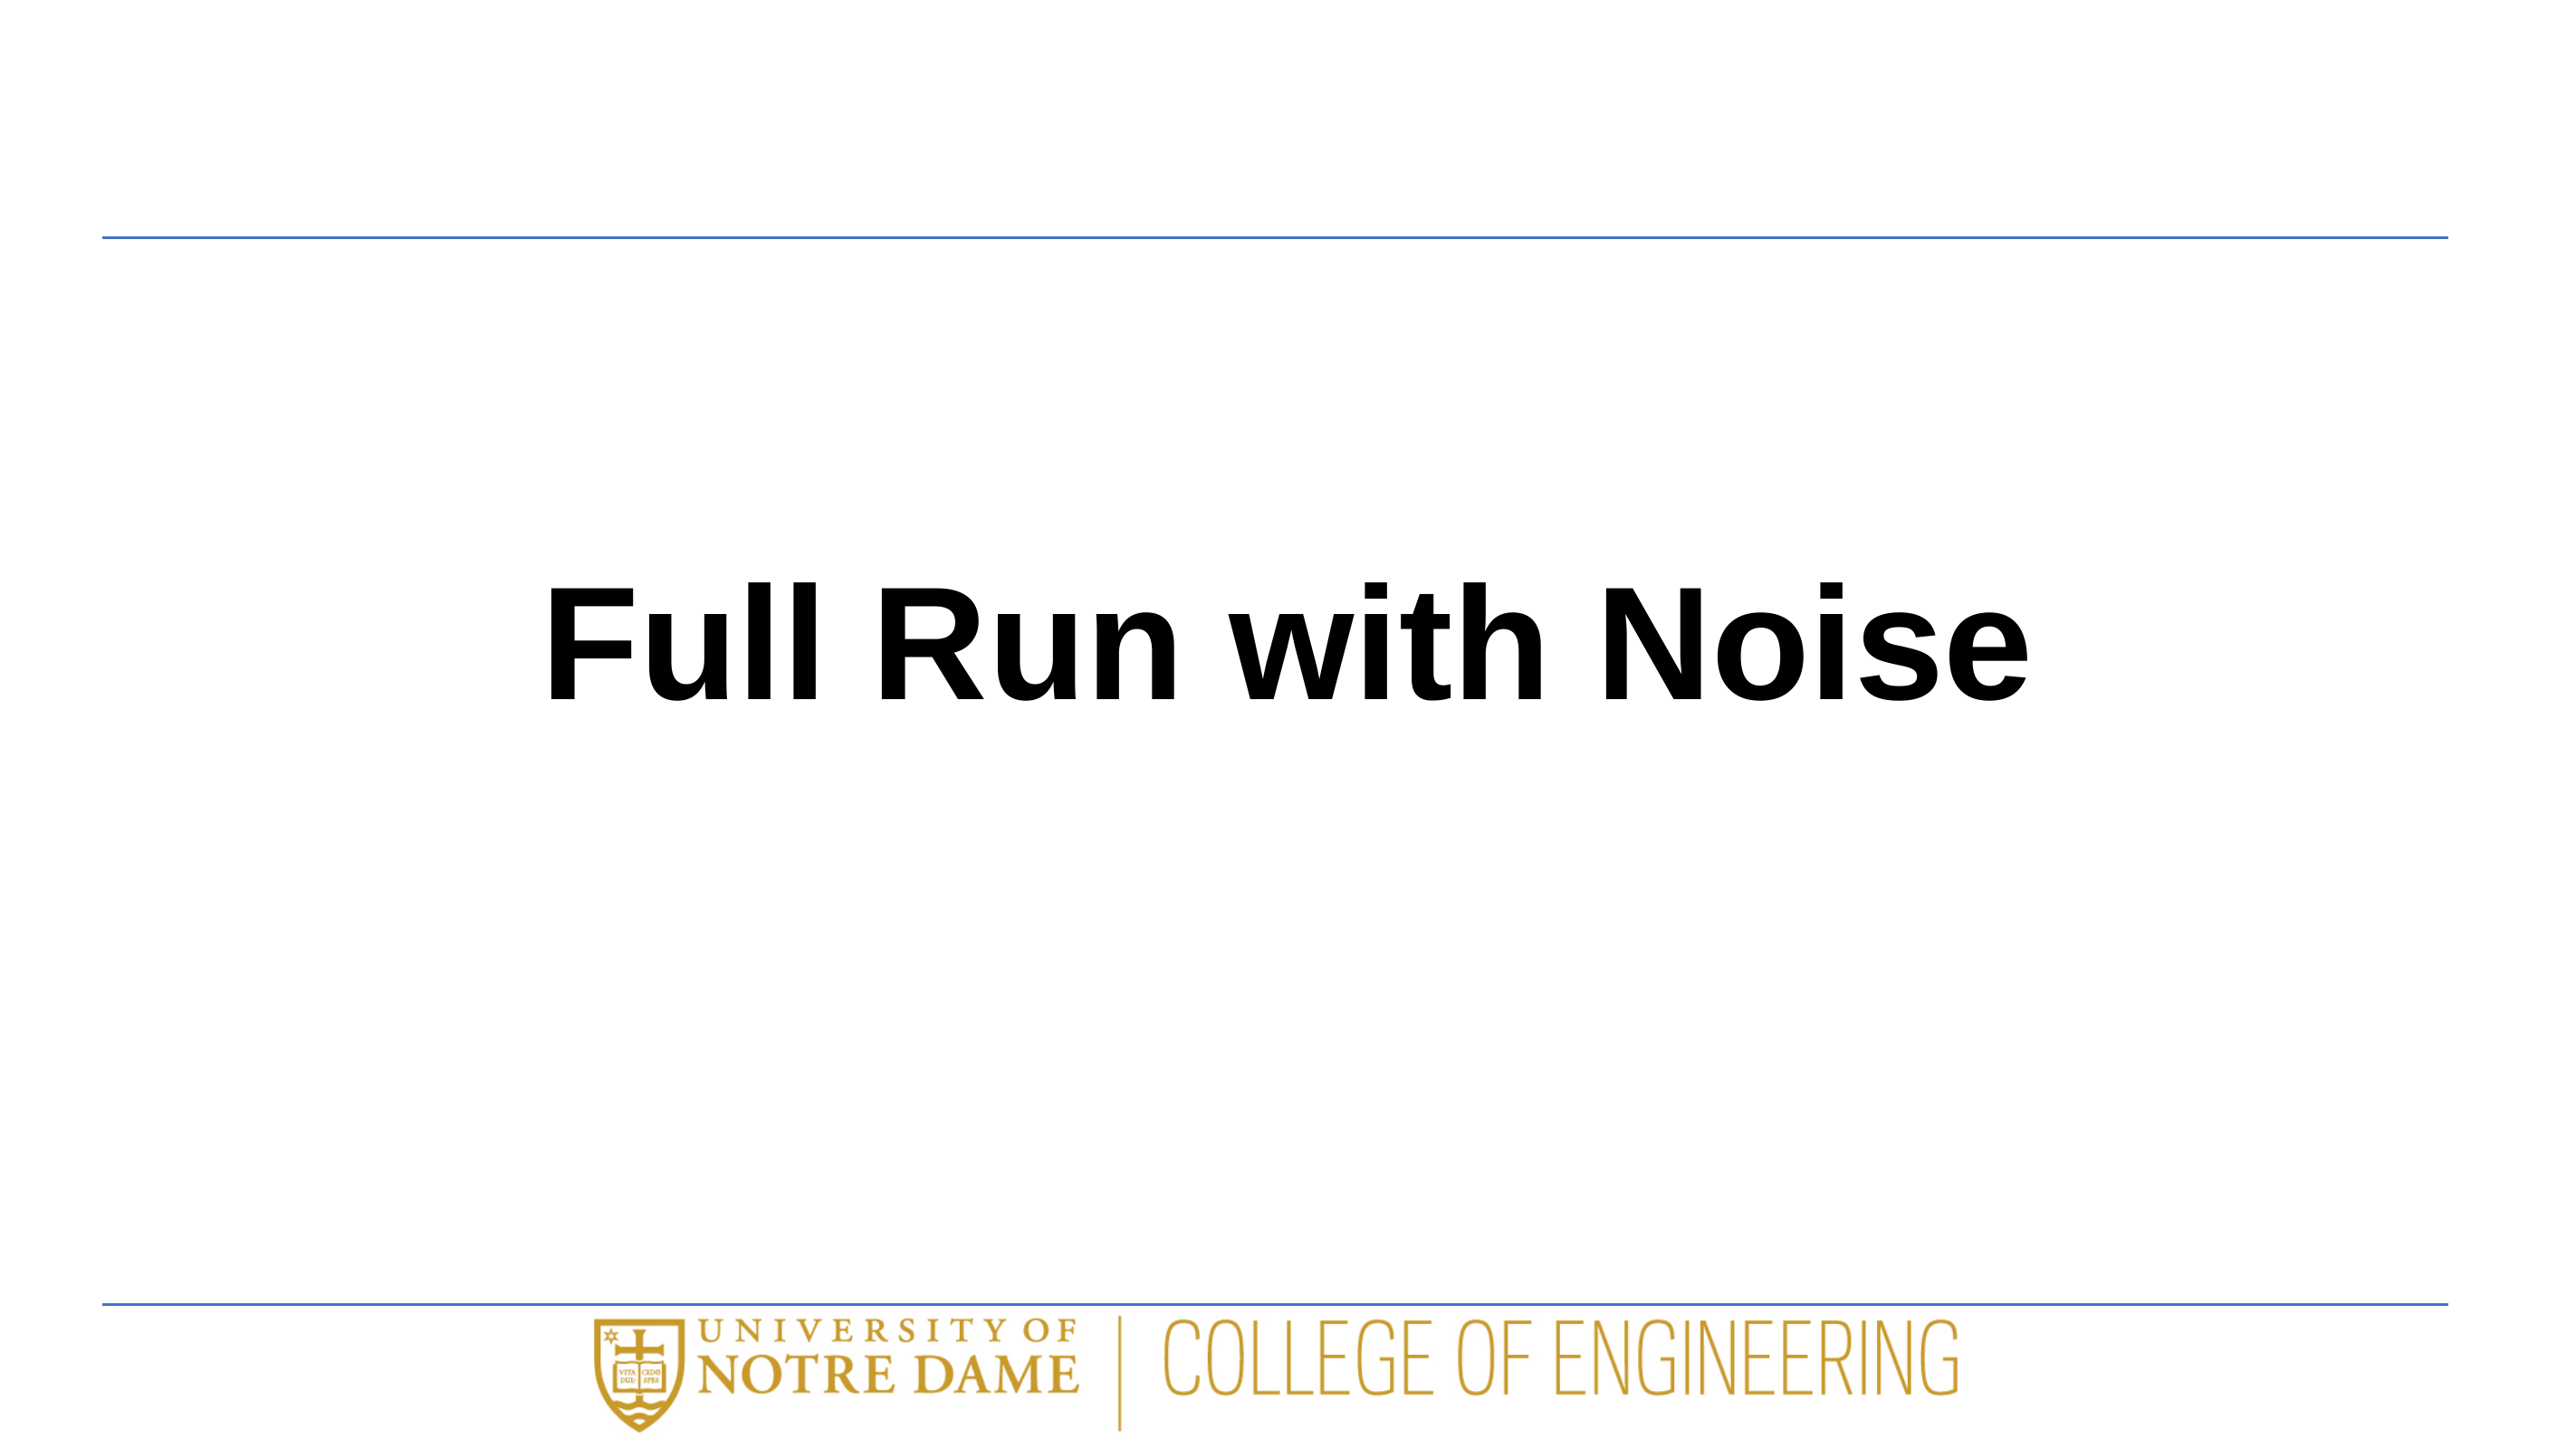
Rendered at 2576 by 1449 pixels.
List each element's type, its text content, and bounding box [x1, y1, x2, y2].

picture [594, 1315, 1958, 1434]
title Full Run with Noise [193, 236, 2383, 742]
